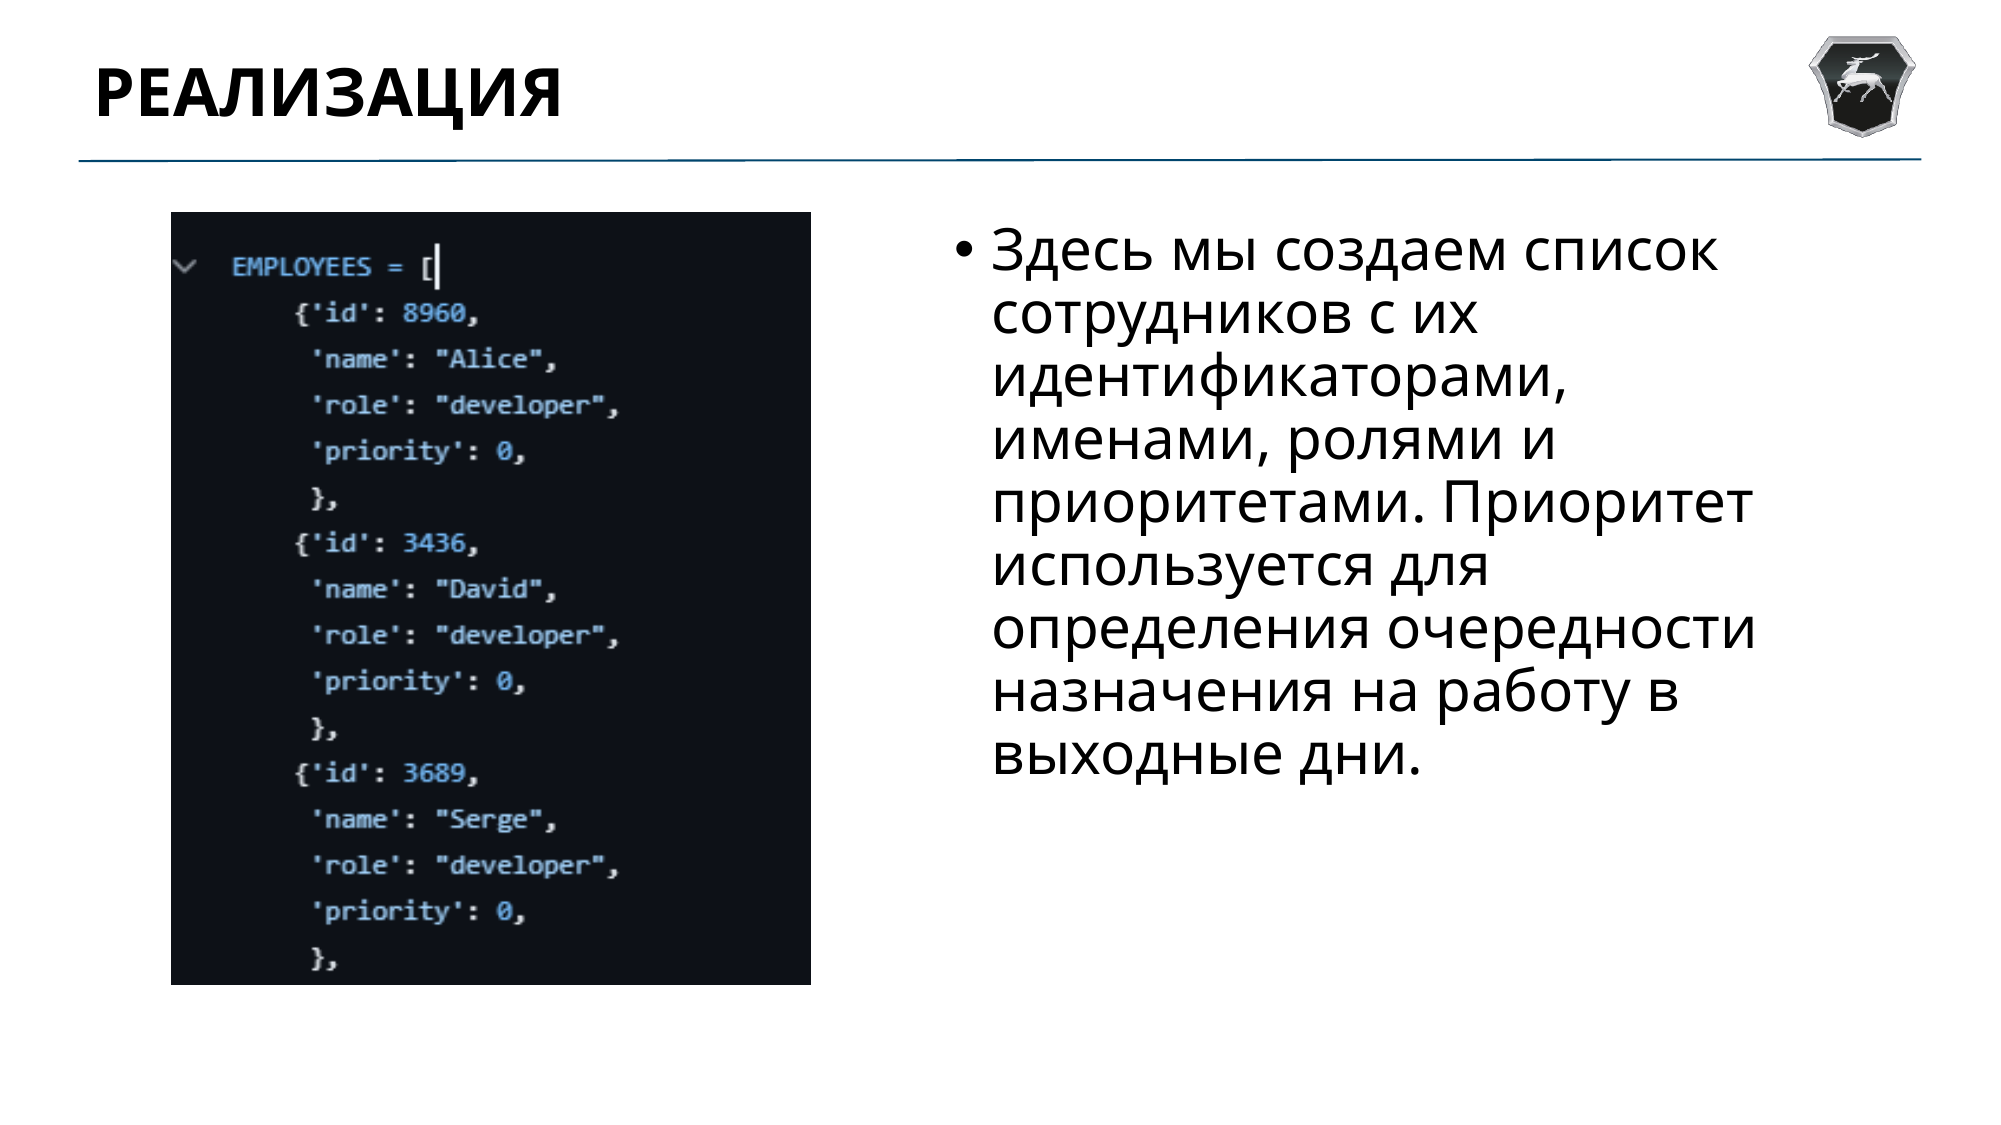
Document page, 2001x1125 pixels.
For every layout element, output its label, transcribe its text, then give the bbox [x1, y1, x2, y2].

list Здесь мы создаем список сотрудников с их идентификаторами, именами, ролями и приоритетами. Приоритет используется для определения очередности назначения на работу в выходные дни. [939, 212, 1790, 927]
title Реализация [78, 29, 1791, 160]
picture [1742, 0, 1982, 169]
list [171, 212, 811, 986]
